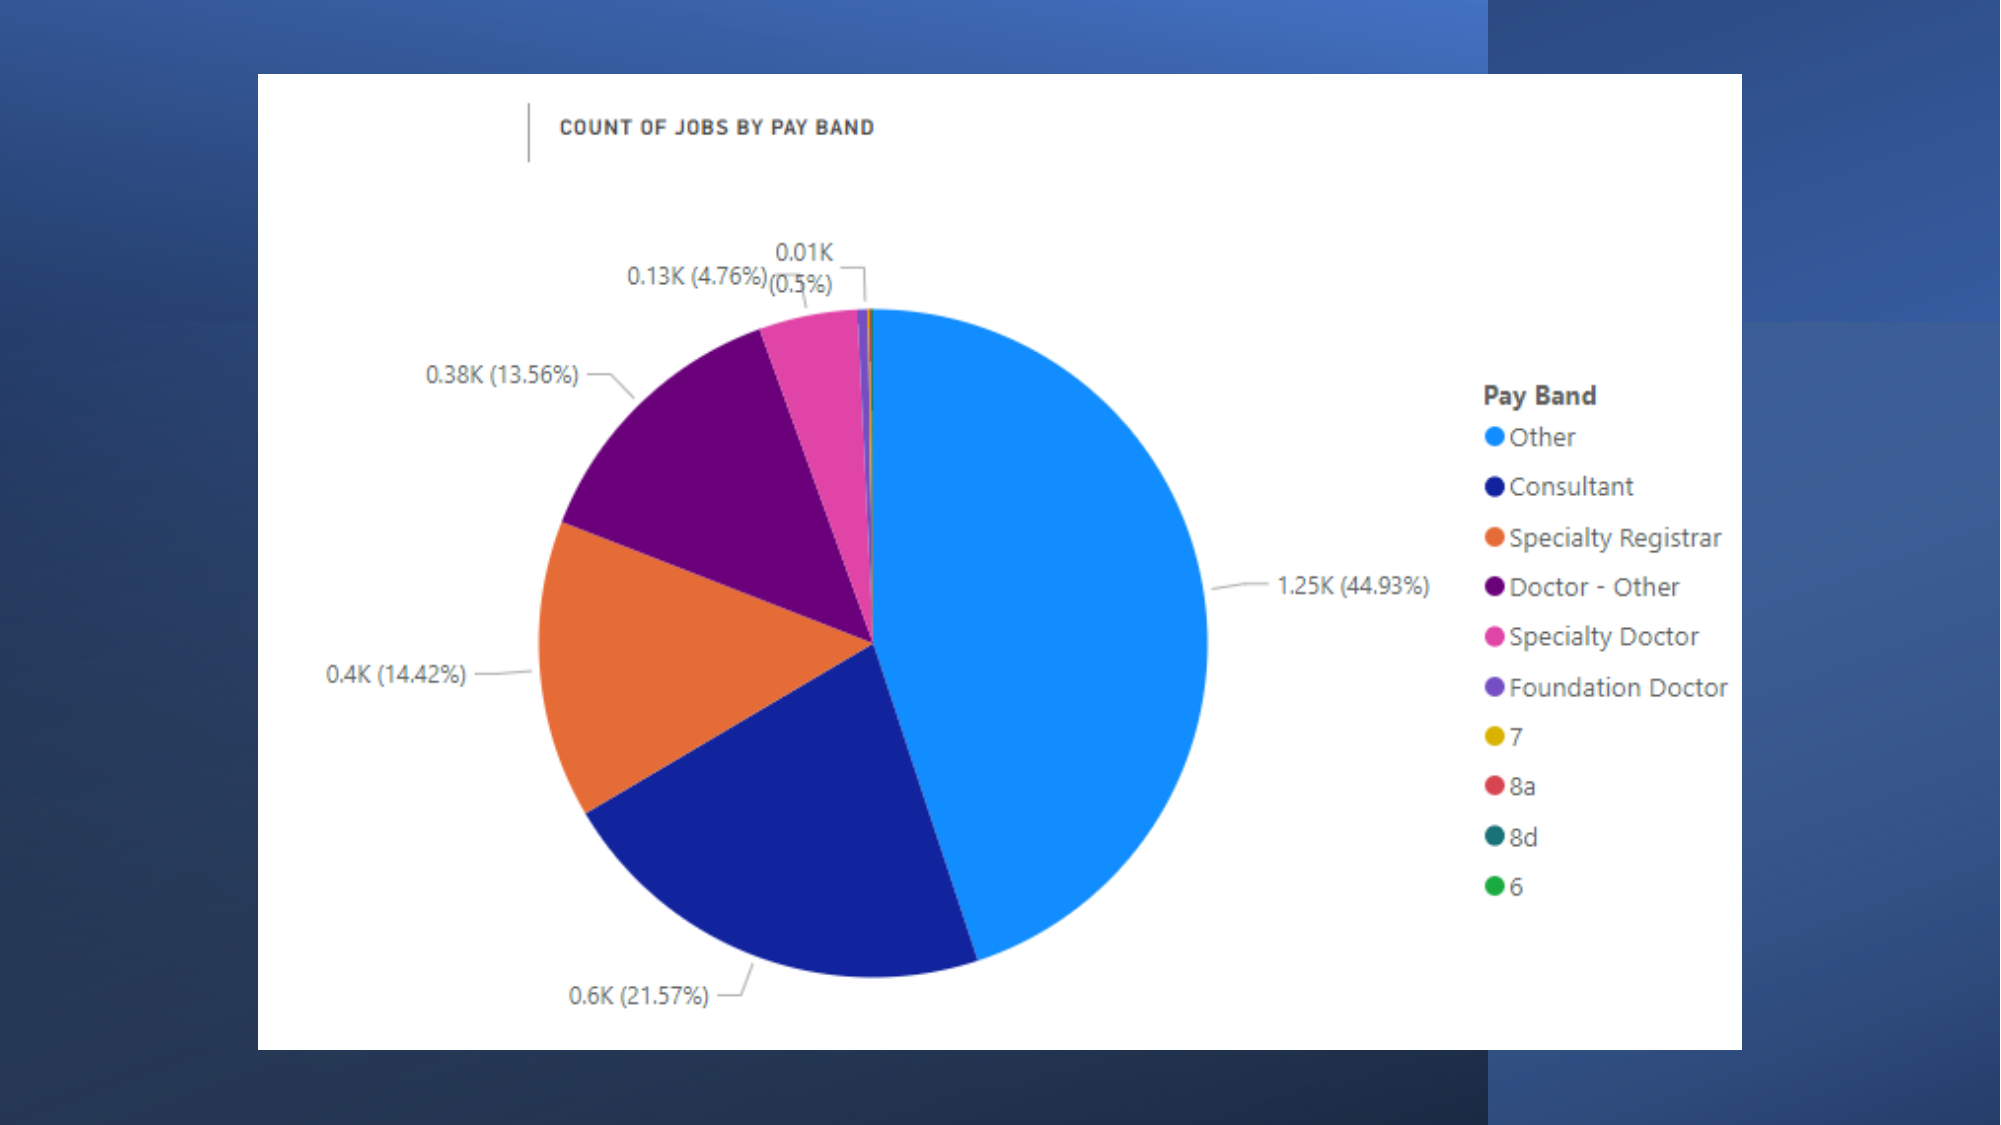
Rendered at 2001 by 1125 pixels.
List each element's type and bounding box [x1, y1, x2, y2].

text_box [0, 0, 1489, 321]
text_box [0, 321, 2000, 1125]
text_box [1489, 0, 2000, 321]
picture [258, 74, 1742, 1050]
